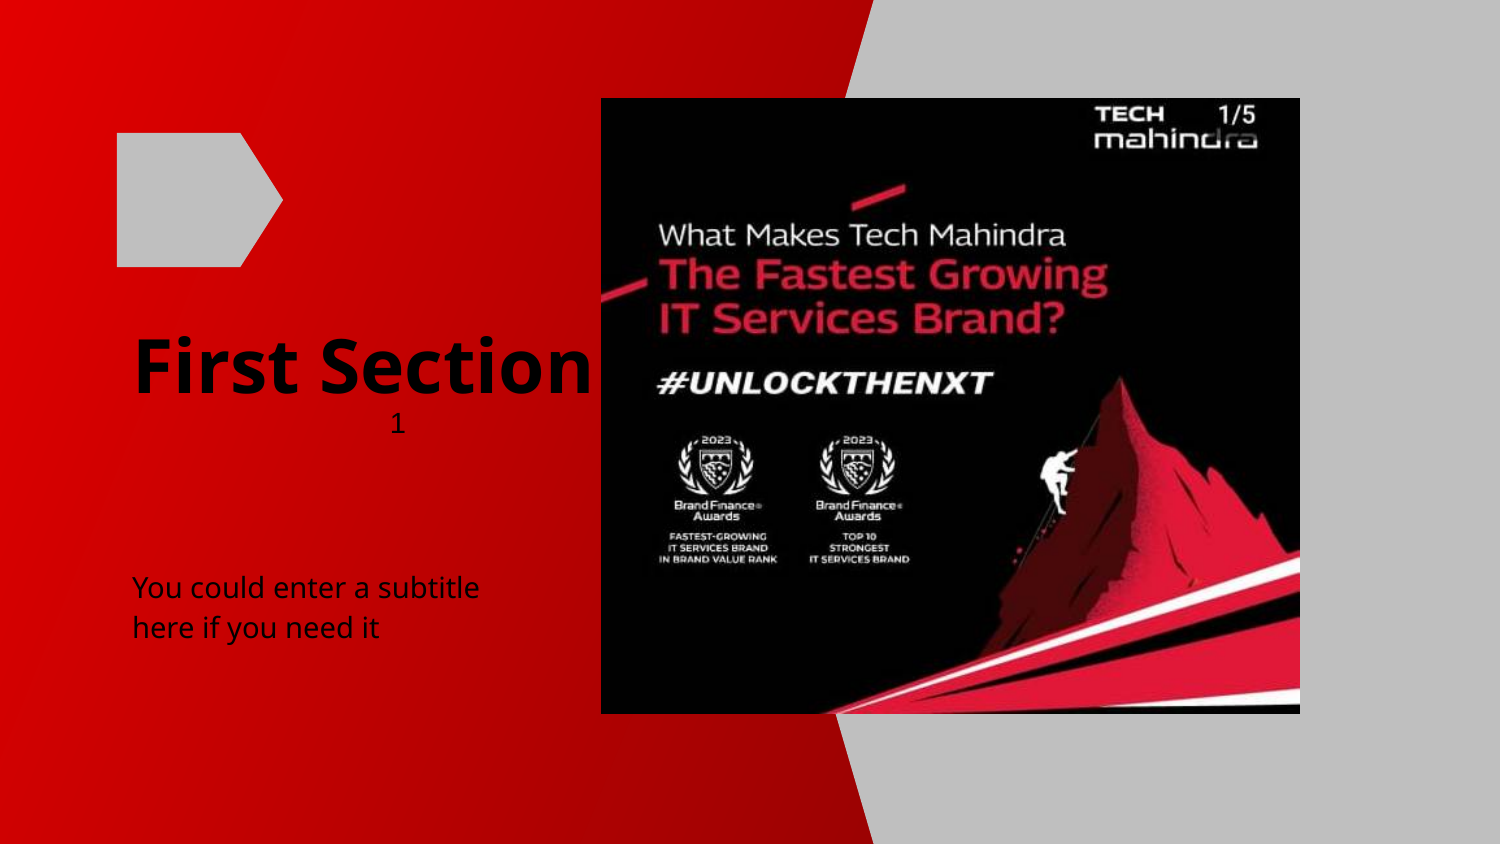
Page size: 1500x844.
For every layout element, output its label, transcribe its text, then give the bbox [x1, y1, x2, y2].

picture [600, 98, 1300, 714]
subtitle You could enter a subtitle here if you need it [117, 549, 529, 674]
title First Section [116, 278, 595, 448]
text_box 1 [374, 396, 595, 447]
